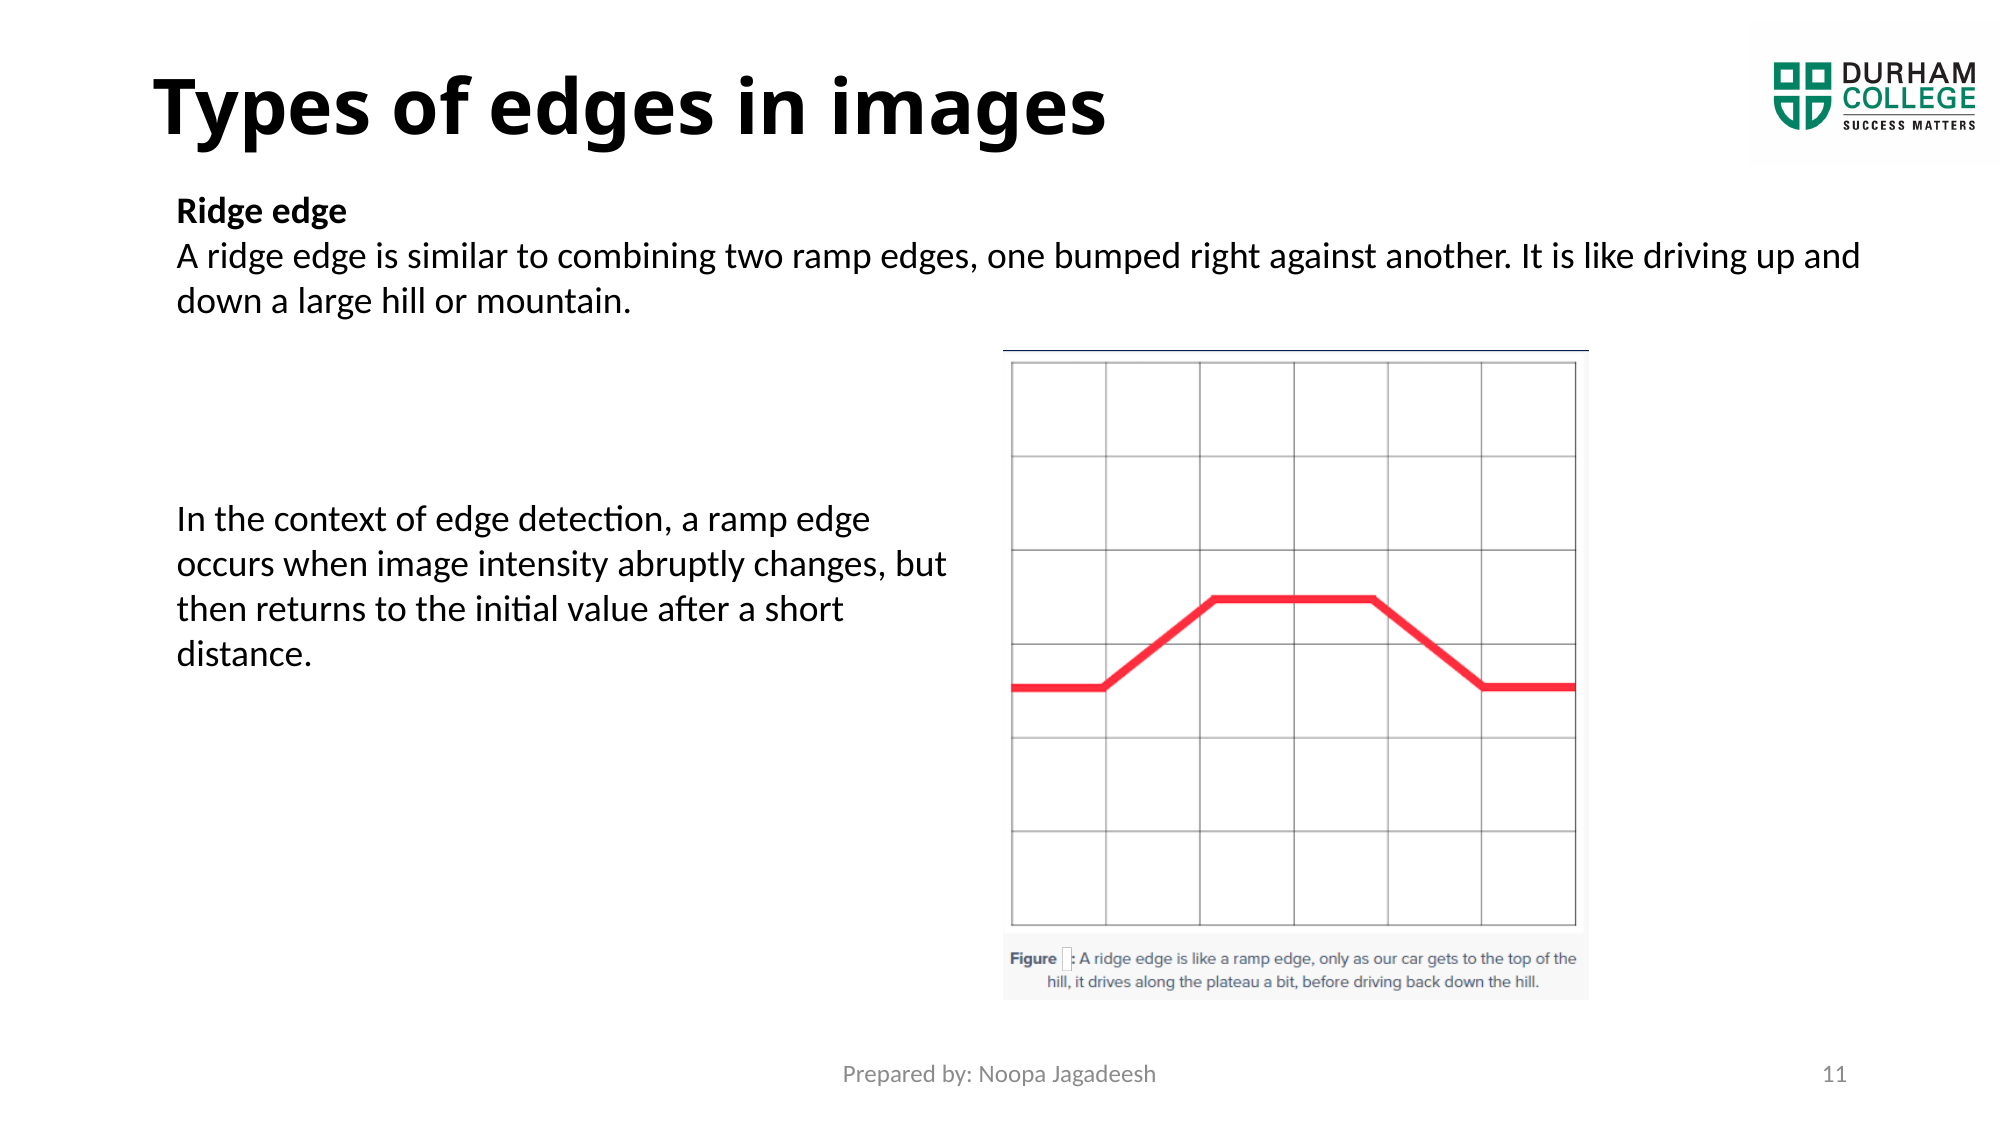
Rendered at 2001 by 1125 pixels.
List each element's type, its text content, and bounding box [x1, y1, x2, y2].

slide_number 11 [1412, 1042, 1863, 1103]
picture [1749, 22, 2000, 166]
title Types of edges in images [137, 59, 1863, 159]
footer Prepared by: Noopa Jagadeesh [662, 1042, 1338, 1103]
text_box In the context of edge detection, a ramp edge occurs when image intensity abruptly changes, but then returns to the initial value after a short distance. [161, 486, 979, 682]
picture [1003, 350, 1589, 1000]
text_box Ridge edge A ridge edge is similar to combining two ramp edges, one bumped right against another. It is like driving up and down a large hill or mountain. [161, 178, 1887, 329]
